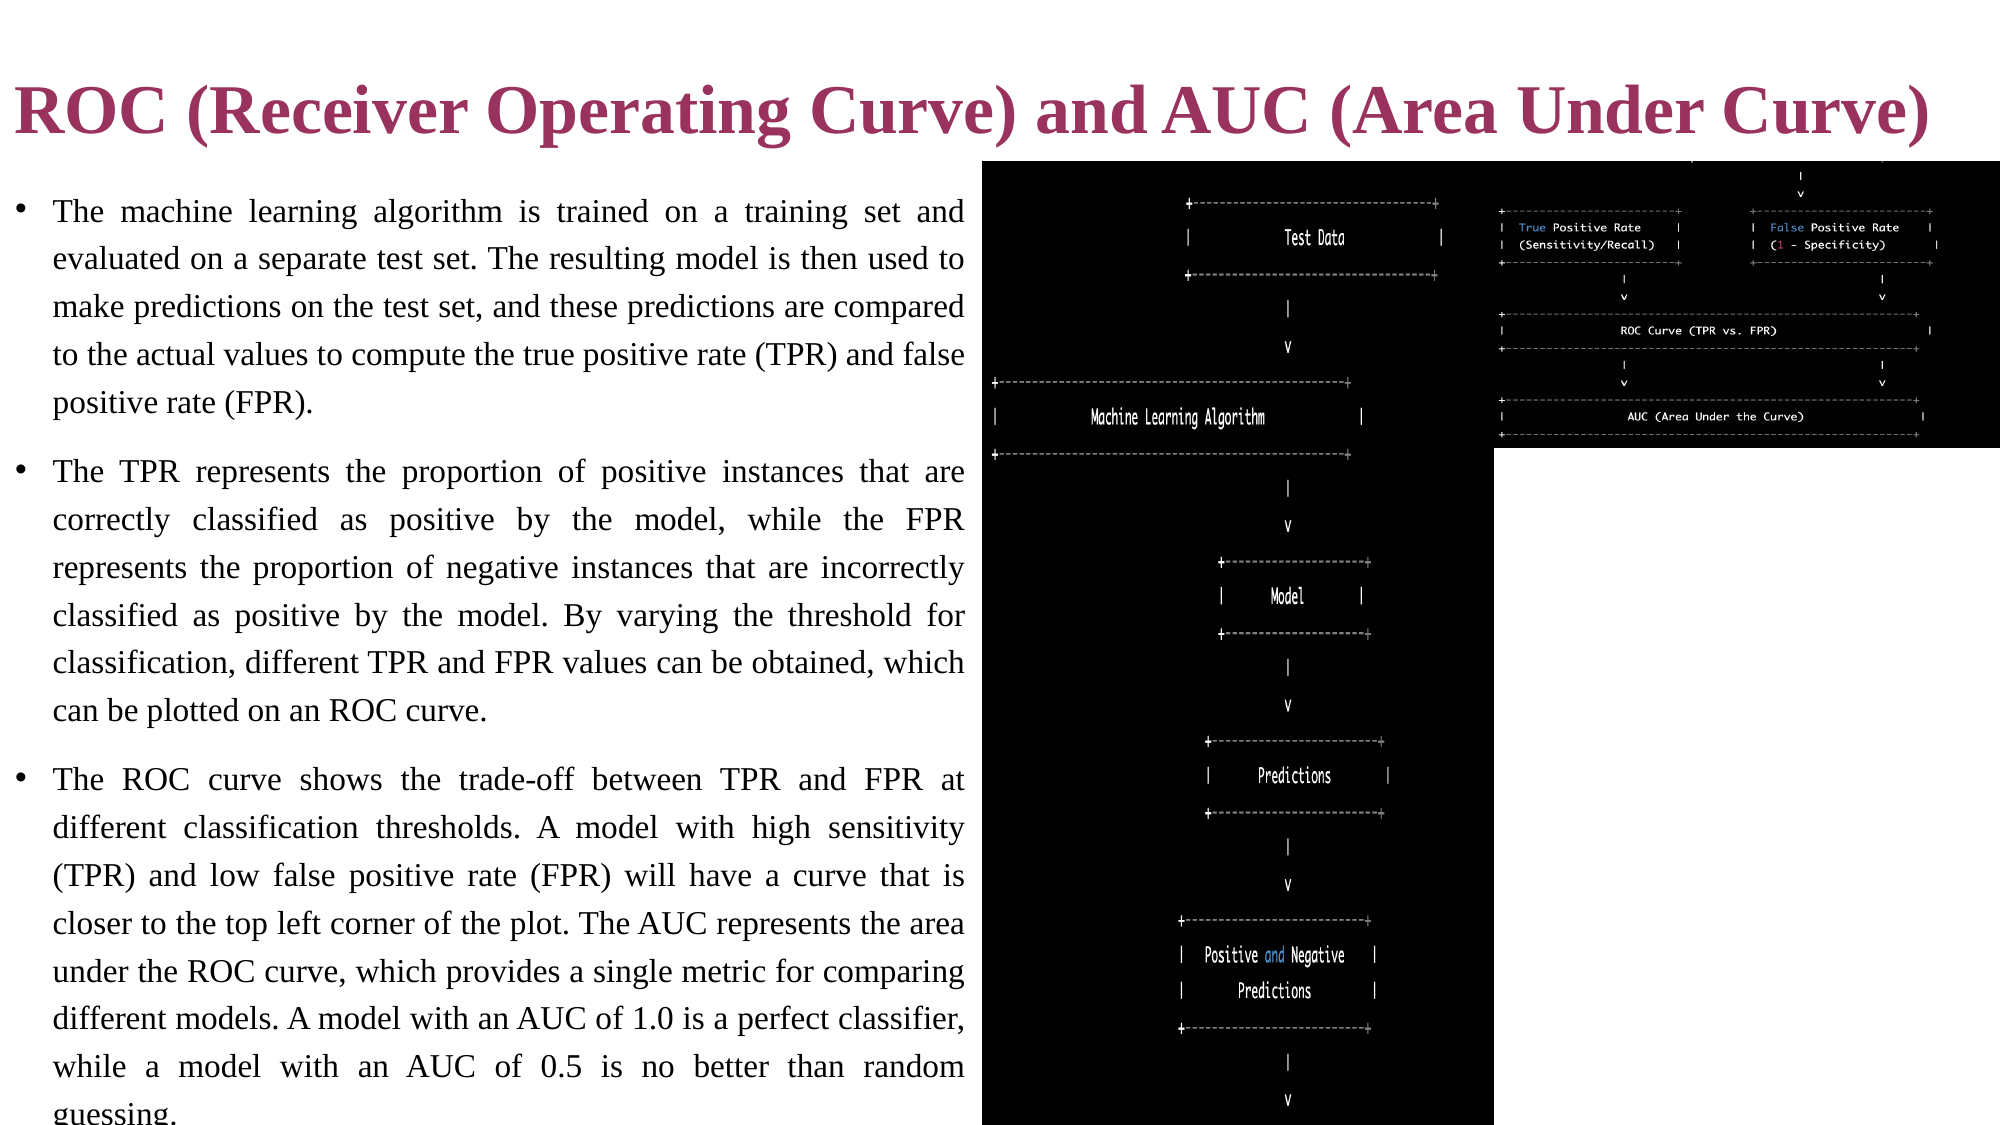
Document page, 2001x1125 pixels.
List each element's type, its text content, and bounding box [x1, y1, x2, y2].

picture [982, 161, 2000, 1125]
title ROC (Receiver Operating Curve) and AUC (Area Under Curve) [0, 0, 2000, 157]
list The machine learning algorithm is trained on a training set and evaluated on a separate test set. The resulting model is then used to make predictions on the test set, and these predictions are compared to the actual values to compute the true positive rate (TPR) and false positive rate (FPR). The TPR represents the proportion of positive instances that are correctly classified as positive by the model, while the FPR represents the proportion of negative instances that are incorrectly classified as positive by the model. By varying the threshold for classification, different TPR and FPR values can be obtained, which can be plotted on an ROC curve. The ROC curve shows the trade-off between TPR and FPR at different classification thresholds. A model with high sensitivity (TPR) and low false positive rate (FPR) will have a curve that is closer to the top left corner of the plot. The AUC represents the area under the ROC curve, which provides a single metric for comparing different models. A model with an AUC of 1.0 is a perfect classifier, while a model with an AUC of 0.5 is no better than random guessing. [0, 173, 982, 1125]
